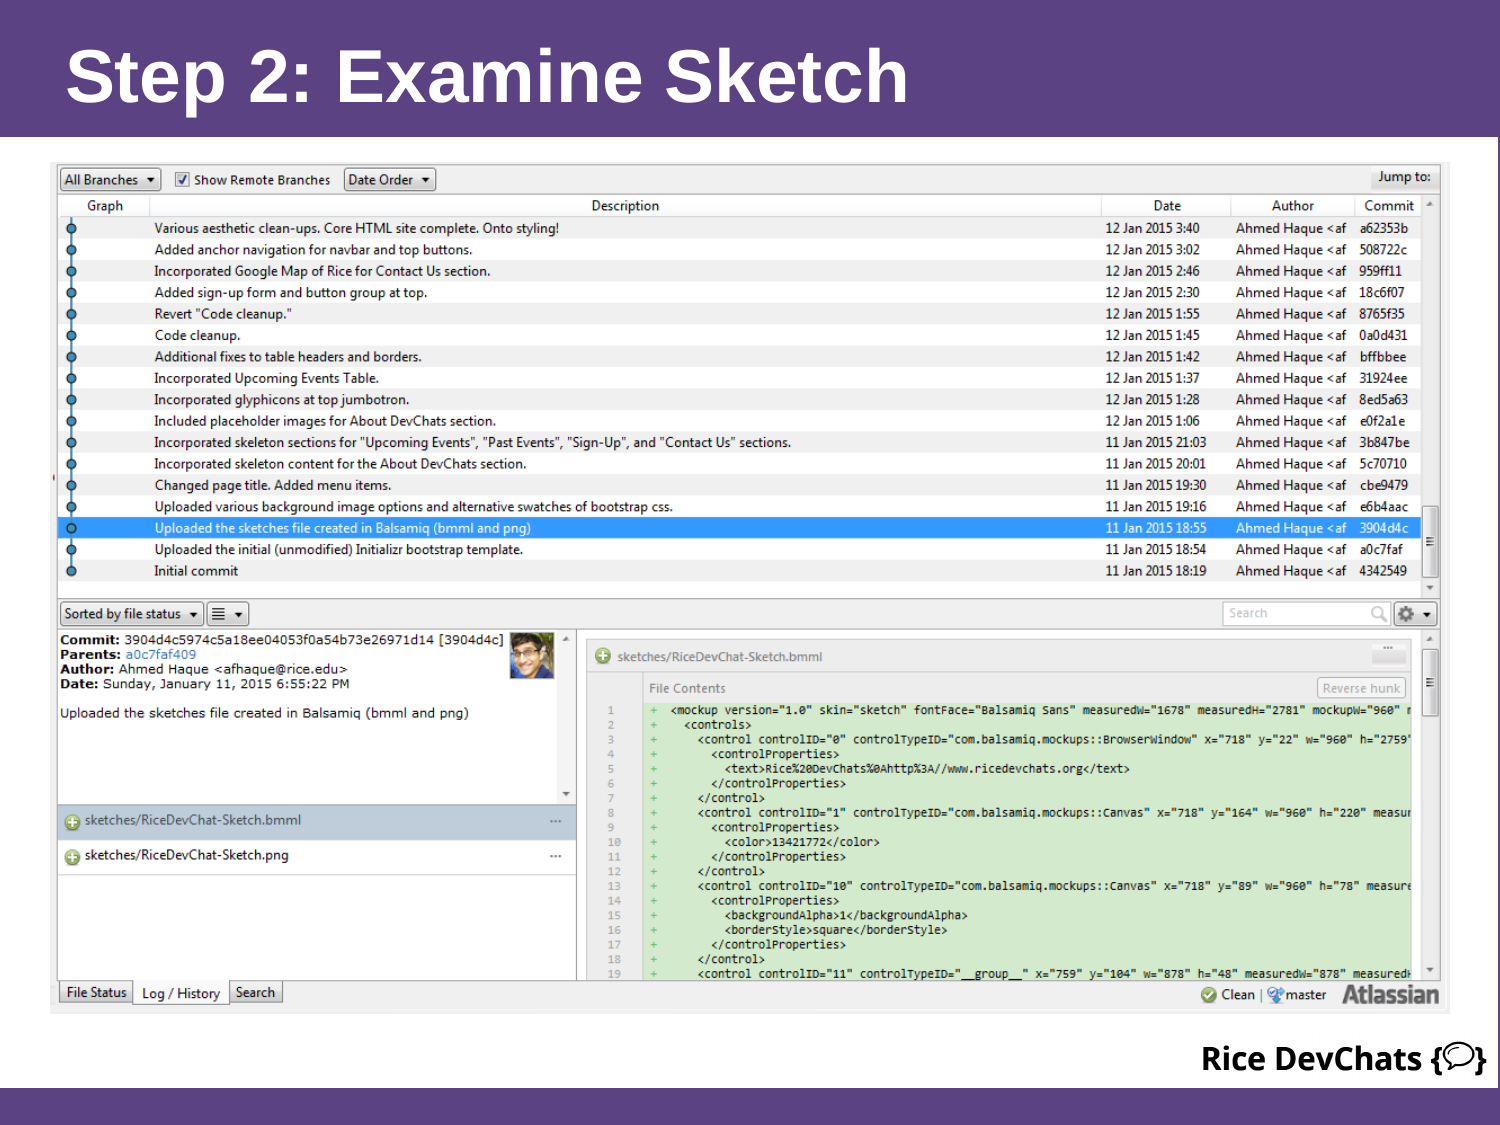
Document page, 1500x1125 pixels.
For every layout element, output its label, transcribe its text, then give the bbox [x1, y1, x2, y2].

picture [1187, 1032, 1498, 1084]
picture [49, 162, 1451, 1015]
text_box [0, 135, 1500, 1090]
title Step 2: Examine Sketch [50, 20, 1400, 125]
